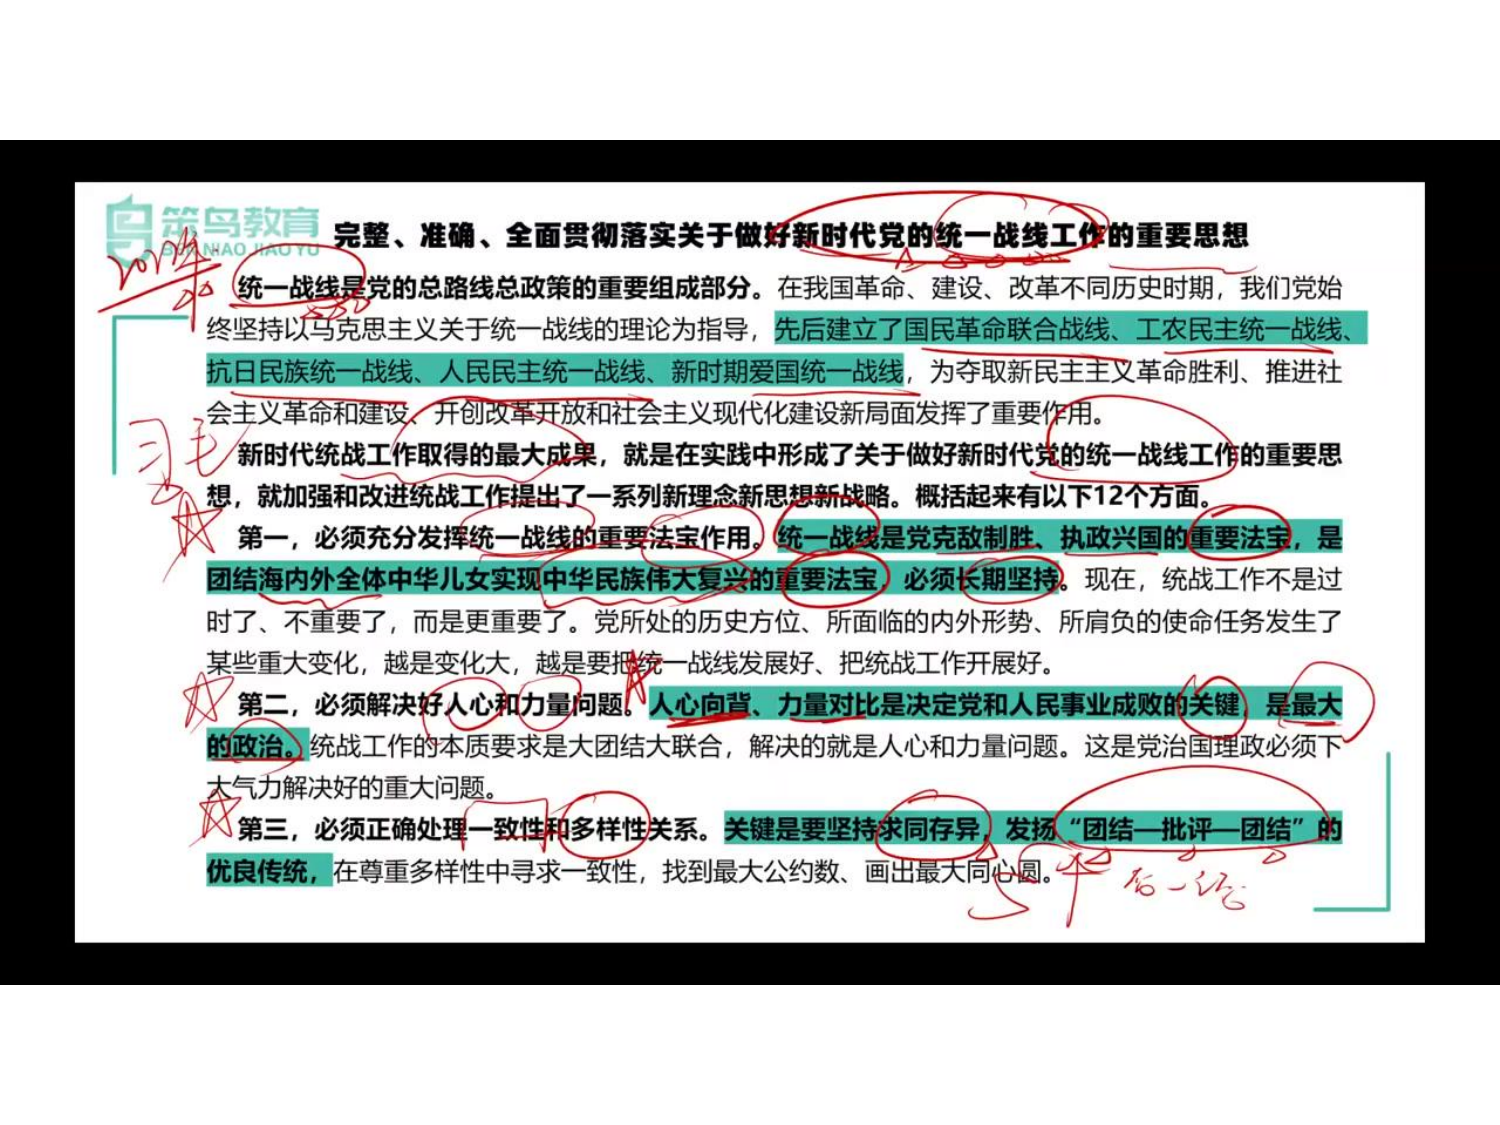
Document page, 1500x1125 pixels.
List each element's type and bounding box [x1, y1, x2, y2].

picture [0, 140, 1500, 985]
